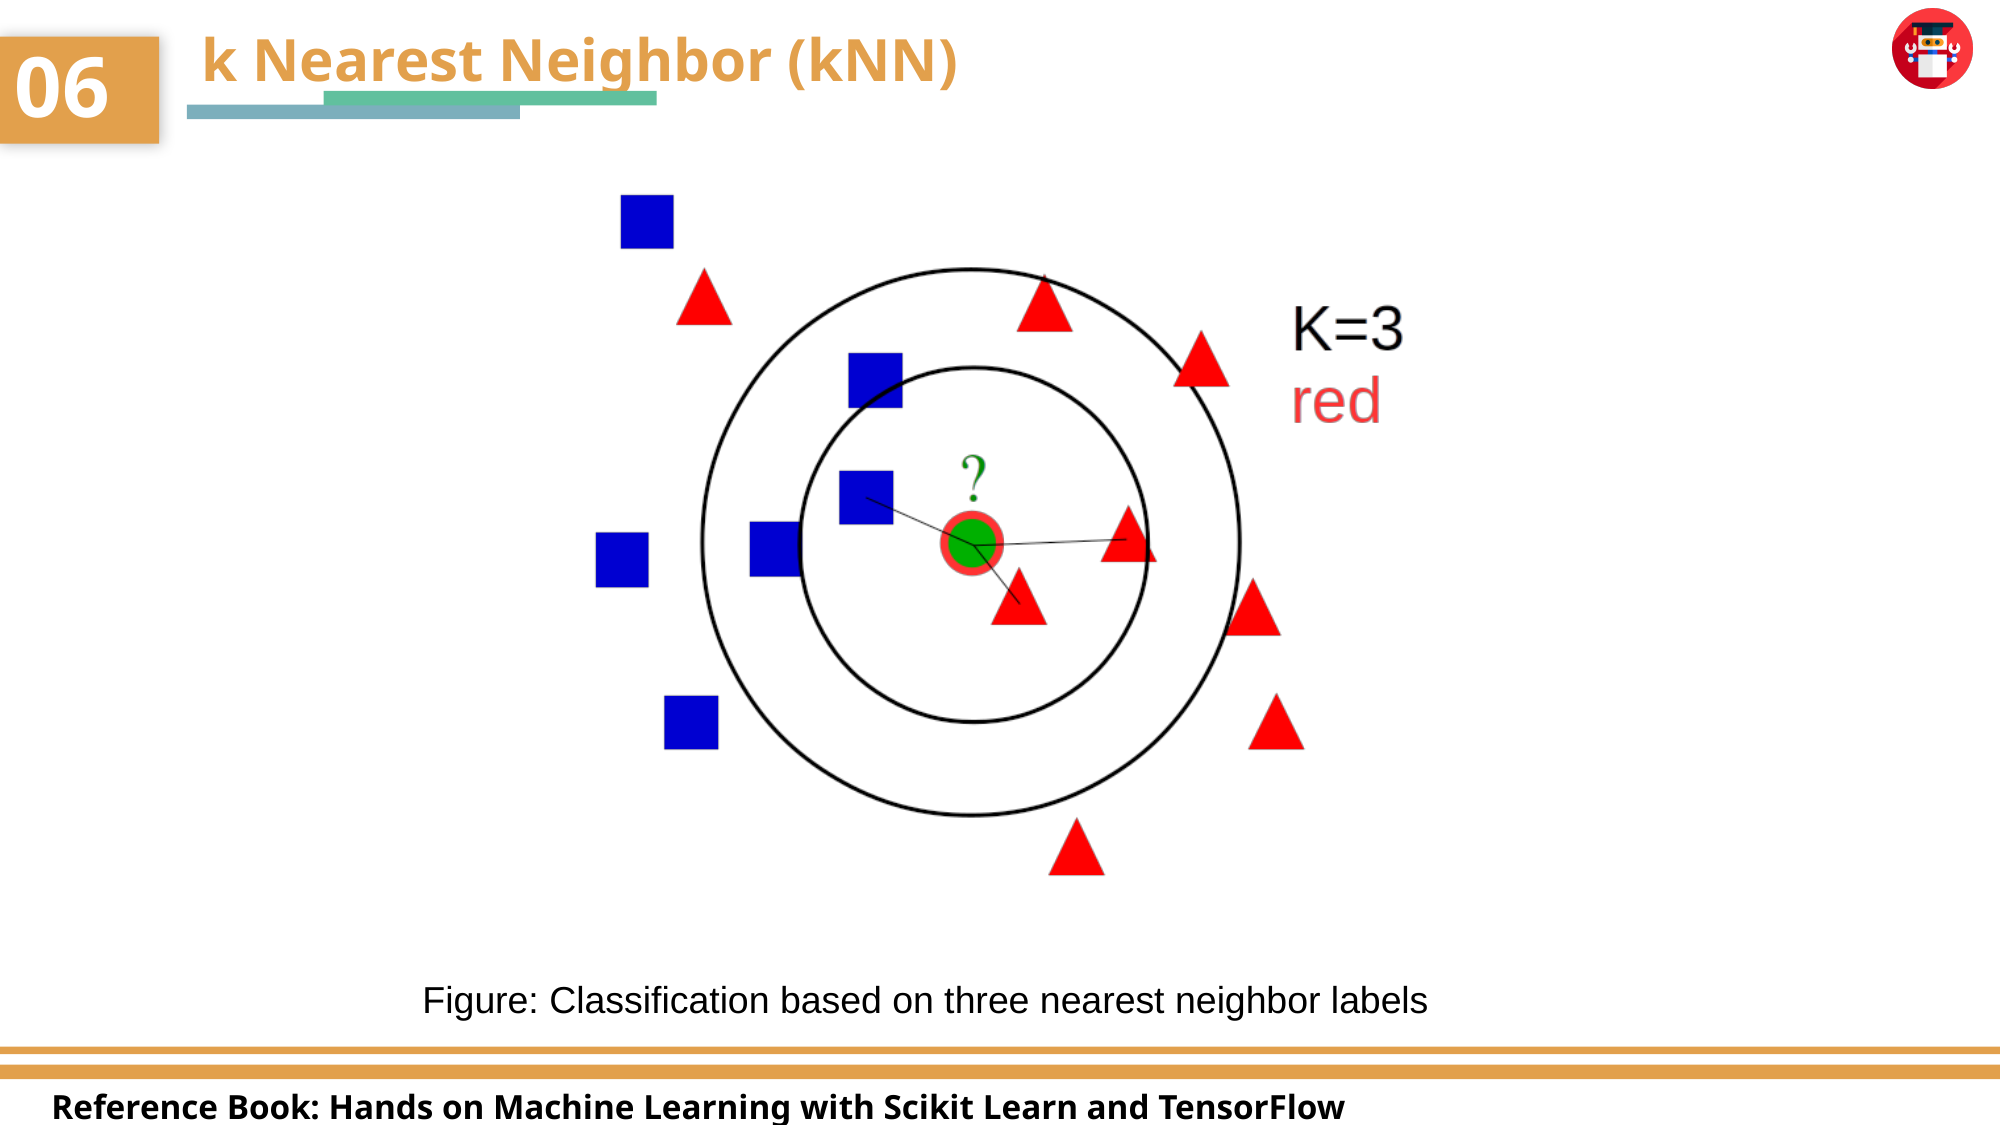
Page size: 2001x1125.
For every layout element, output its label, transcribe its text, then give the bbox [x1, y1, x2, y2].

picture [475, 139, 1454, 949]
text_box Figure: Classification based on three nearest neighbor labels [407, 968, 1534, 1028]
text_box [186, 104, 521, 120]
list k Nearest Neighbor (kNN) [186, 4, 1243, 112]
text_box Reference Book: Hands on Machine Learning with Scikit Learn and TensorFlow [36, 1066, 1787, 1125]
picture [1891, 8, 1973, 89]
text_box [322, 90, 658, 106]
list 06 [0, 36, 160, 144]
